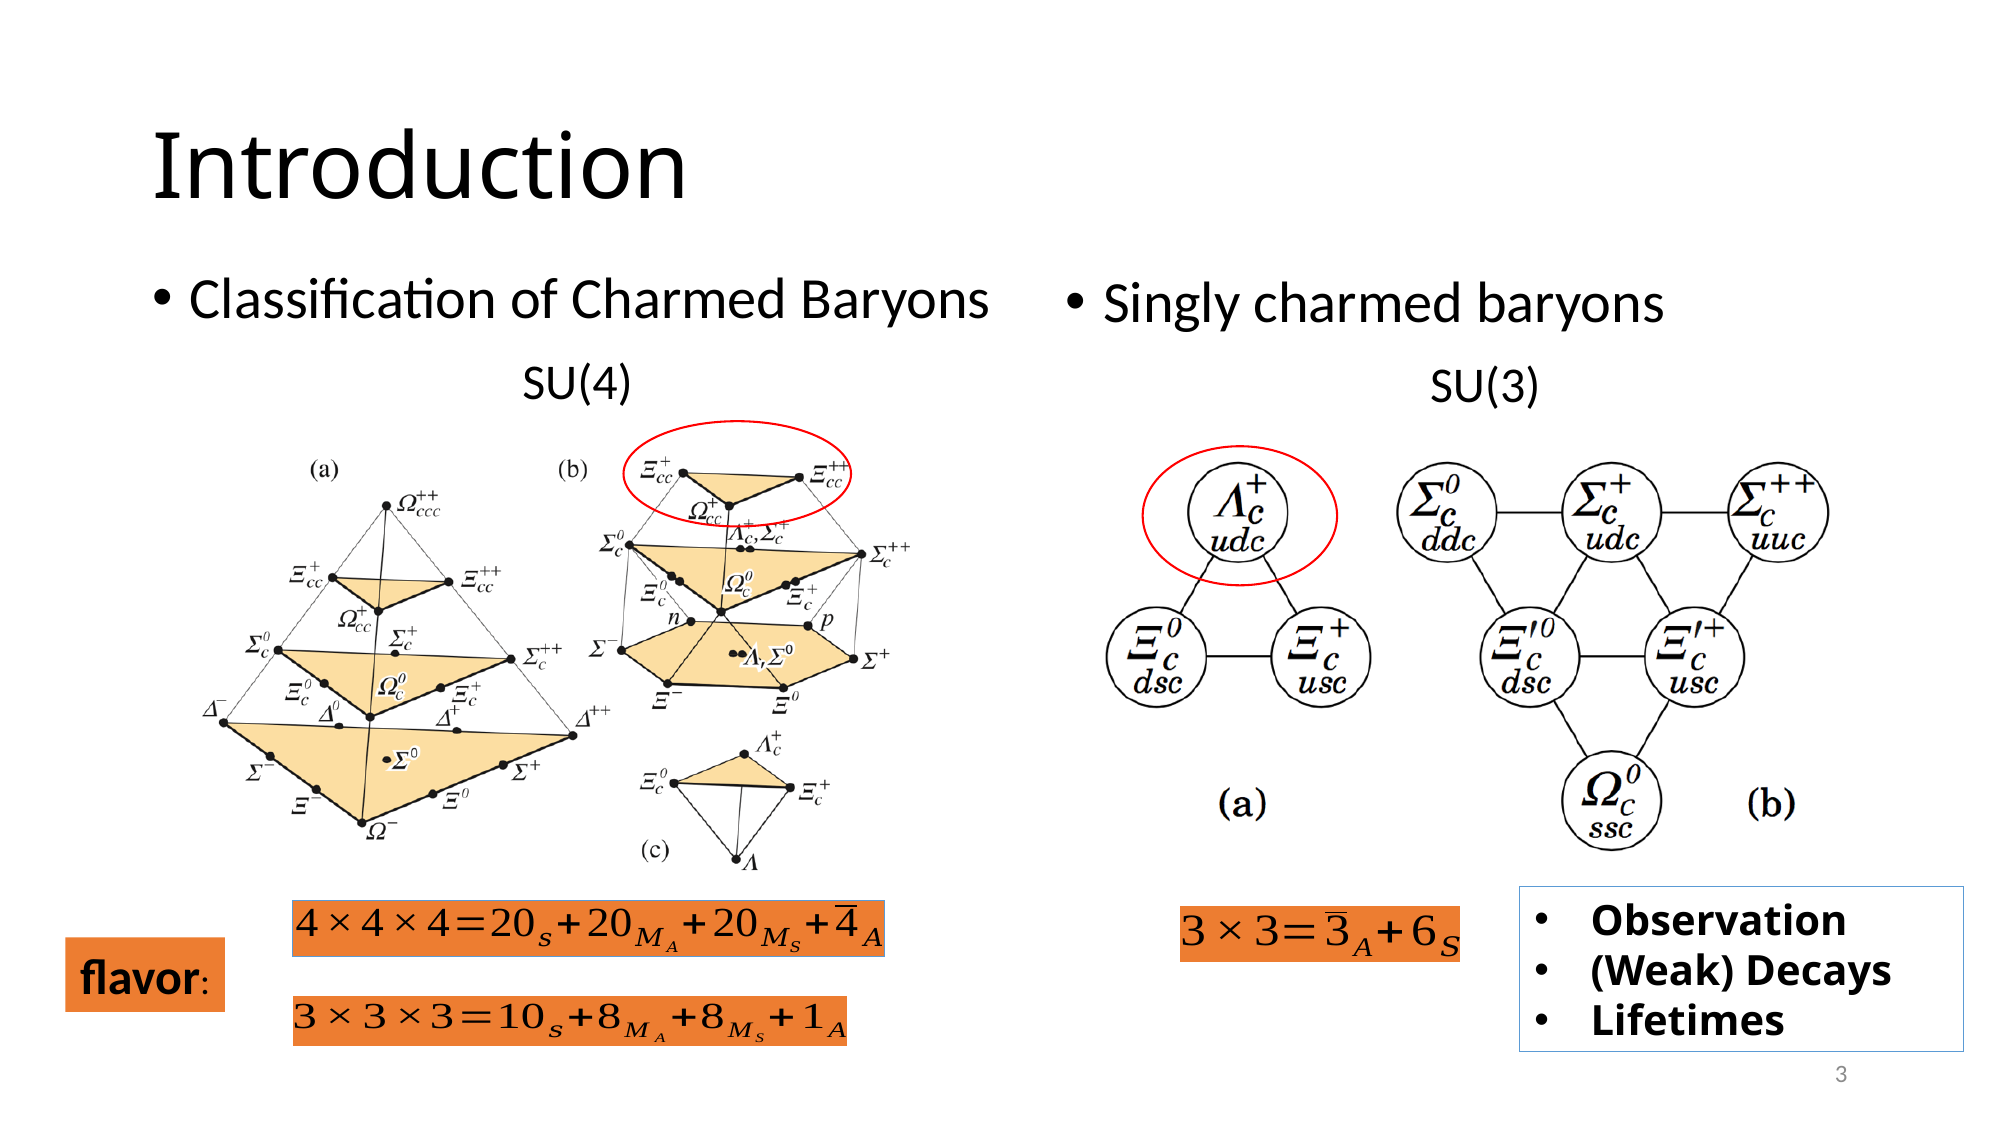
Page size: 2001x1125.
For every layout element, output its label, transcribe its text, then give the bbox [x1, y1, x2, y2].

text_box SU(4) [507, 342, 715, 418]
picture [1091, 435, 1842, 883]
picture [163, 423, 937, 895]
slide_number 2 [1412, 1048, 1863, 1103]
list Classification of Charmed Baryons [137, 260, 1033, 1043]
text_box flavor: [65, 937, 225, 1012]
text_box Observation (Weak) Decays Lifetimes [1519, 886, 1964, 1052]
title Introduction [137, 59, 1863, 278]
text_box Singly charmed baryons [1050, 265, 1881, 1048]
